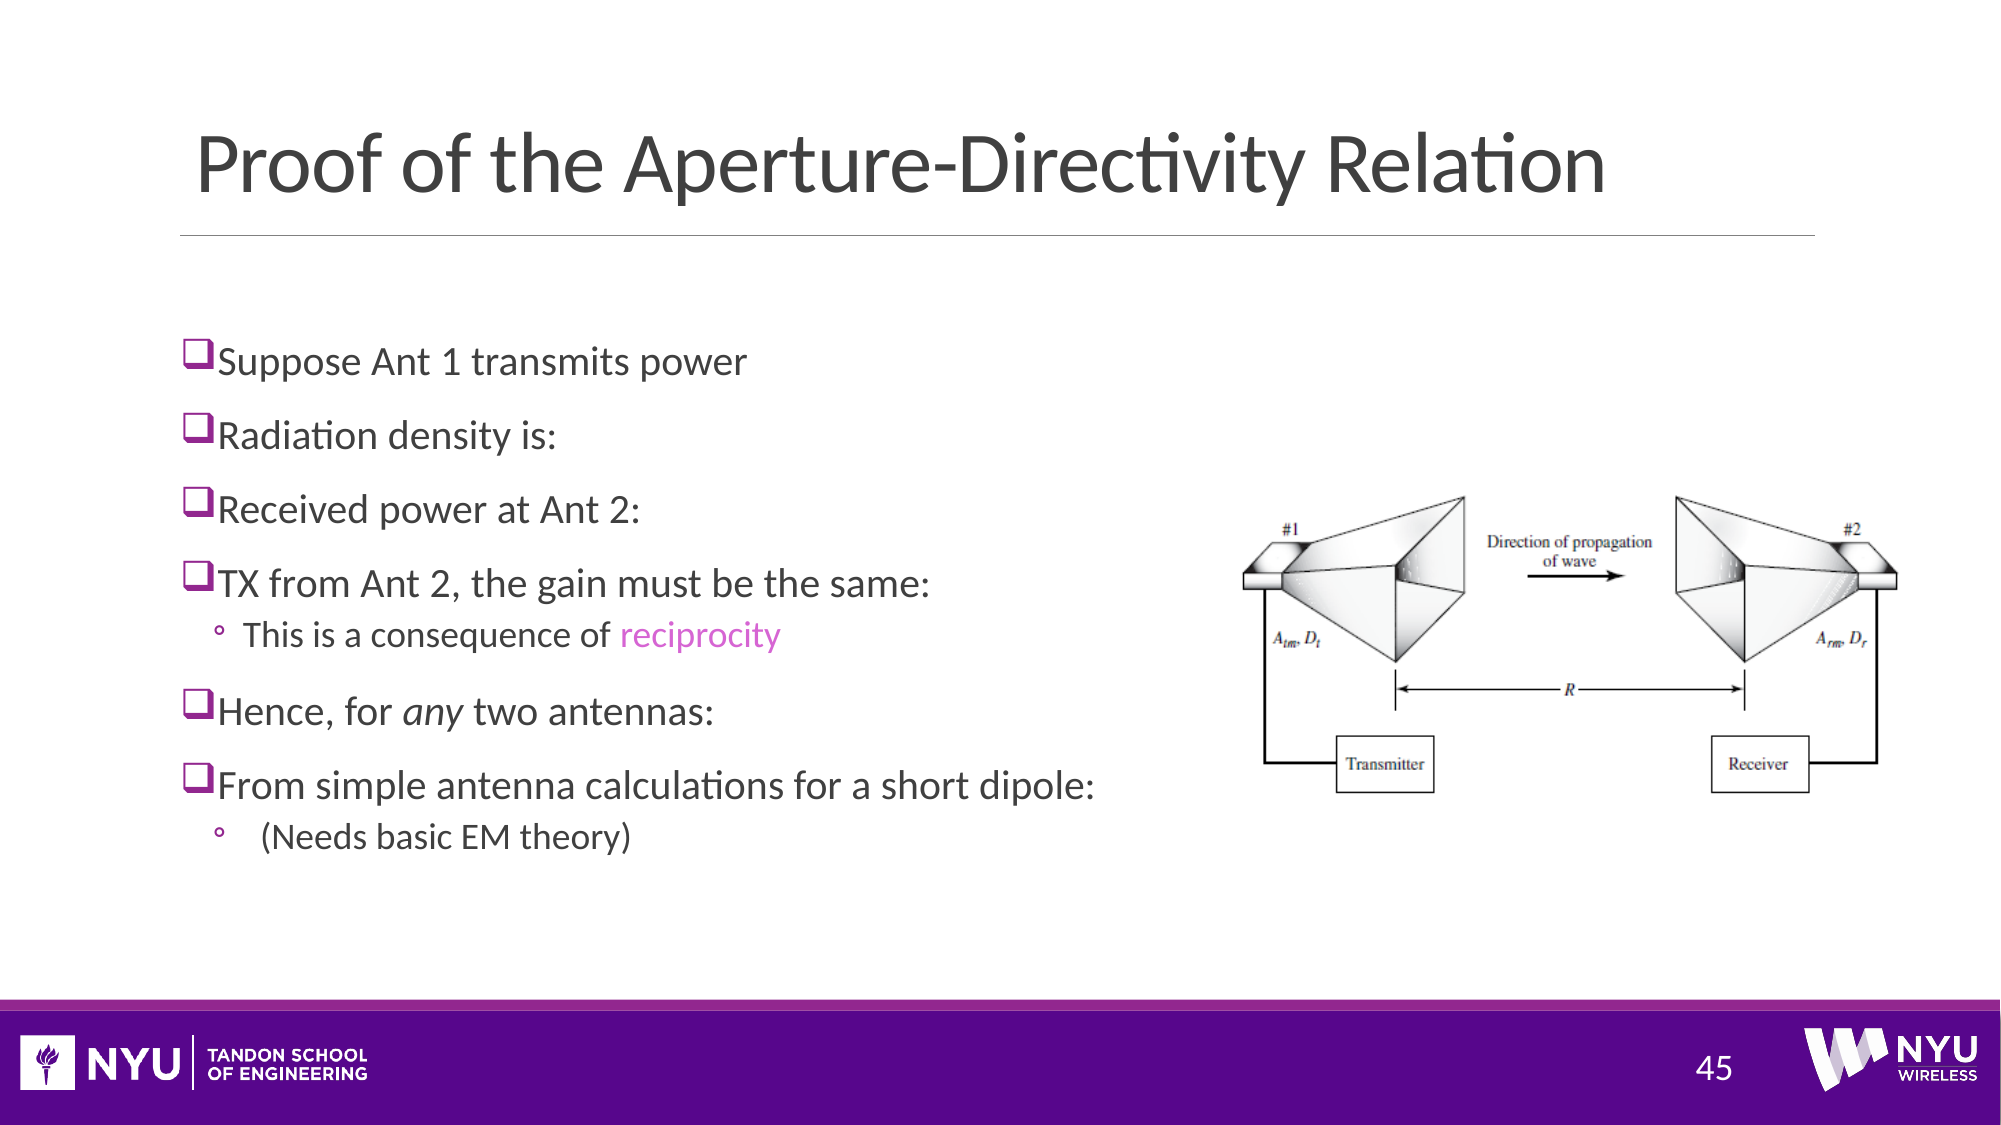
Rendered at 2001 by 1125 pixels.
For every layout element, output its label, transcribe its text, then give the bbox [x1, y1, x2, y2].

title Proof of the Aperture-Directivity Relation [180, 47, 1830, 218]
picture [1216, 467, 1919, 807]
slide_number 45 [1533, 1035, 1749, 1096]
